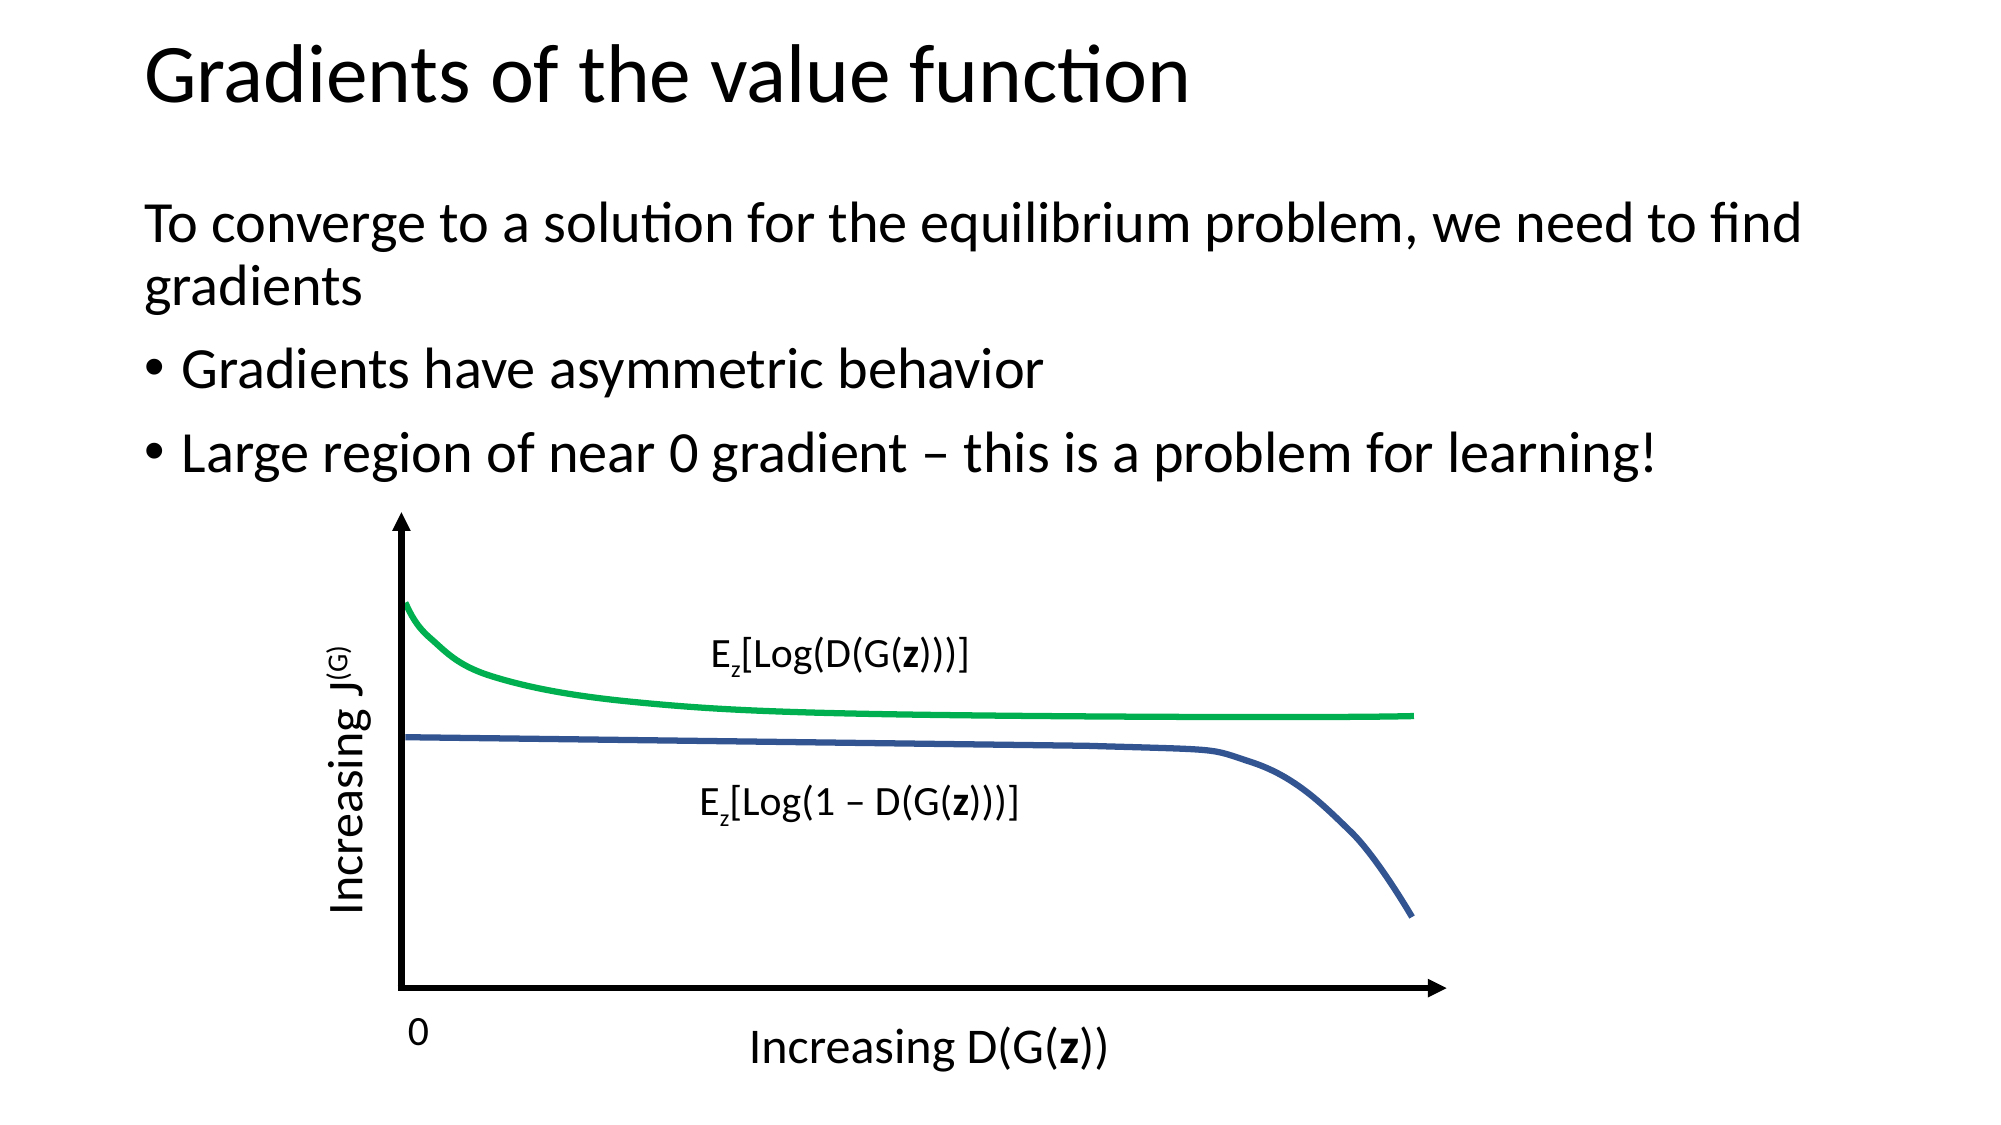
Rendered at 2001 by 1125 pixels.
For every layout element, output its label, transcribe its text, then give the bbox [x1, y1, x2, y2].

text_box Gradients of the value function [129, 22, 1855, 166]
text_box To converge to a solution for the equilibrium problem, we need to find gradients Gradients have asymmetric behavior Large region of near 0 gradient – this is a problem for learning! [129, 184, 1933, 1102]
